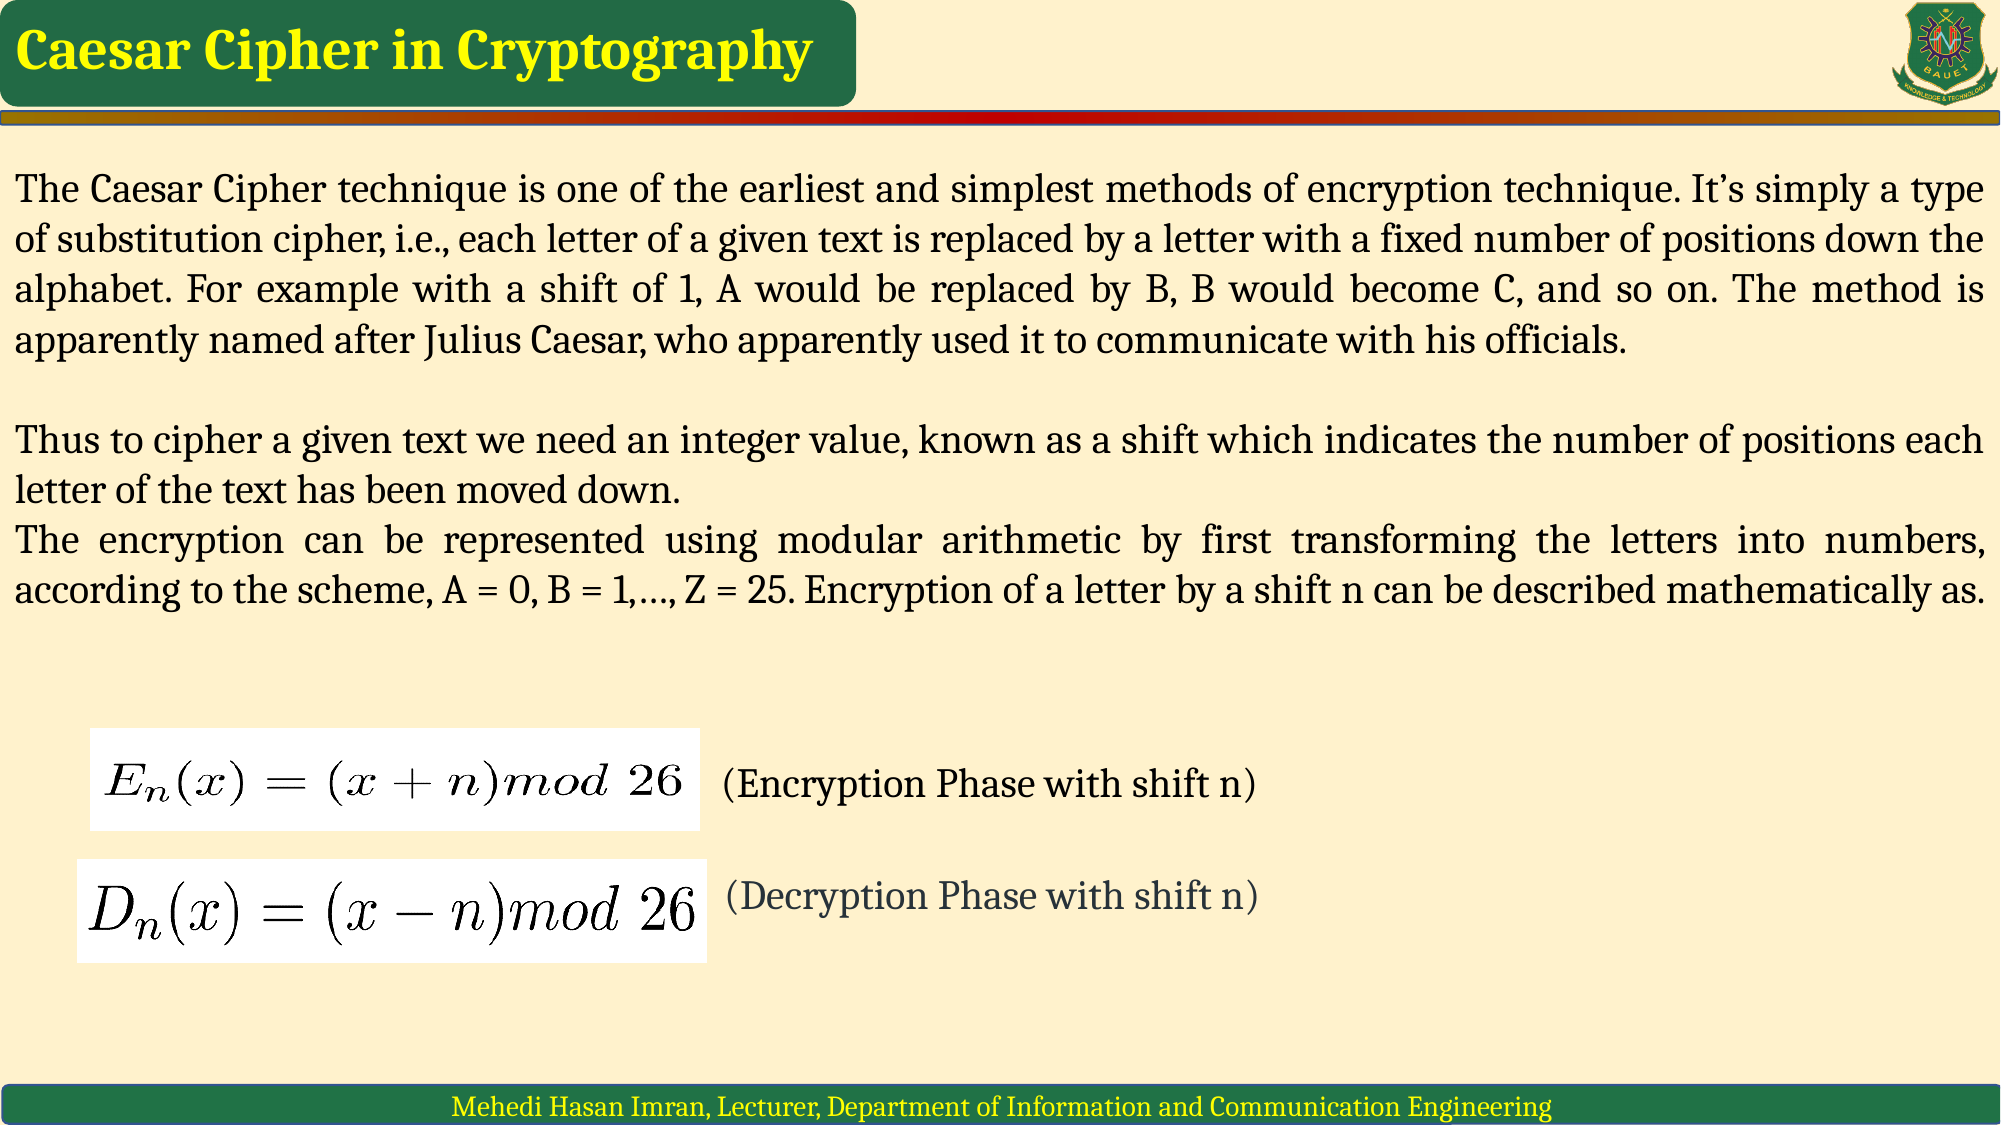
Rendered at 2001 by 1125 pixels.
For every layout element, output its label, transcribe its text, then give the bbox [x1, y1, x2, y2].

picture [1889, 0, 2000, 109]
text_box The Caesar Cipher technique is one of the earliest and simplest methods of encryption technique. It’s simply a type of substitution cipher, i.e., each letter of a given text is replaced by a letter with a fixed number of positions down the alphabet. For example with a shift of 1, A would be replaced by B, B would become C, and so on. The method is apparently named after Julius Caesar, who apparently used it to communicate with his officials. Thus to cipher a given text we need an integer value, known as a shift which indicates the number of positions each letter of the text has been moved down. The encryption can be represented using modular arithmetic by first transforming the letters into numbers, according to the scheme, A = 0, B = 1,…, Z = 25. Encryption of a letter by a shift n can be described mathematically as. [0, 153, 2000, 619]
picture [77, 859, 707, 963]
text_box (Decryption Phase with shift n) [707, 860, 1286, 925]
text_box (Encryption Phase with shift n) [706, 748, 1722, 814]
text_box Caesar Cipher in Cryptography [0, 0, 868, 107]
picture [90, 728, 700, 831]
